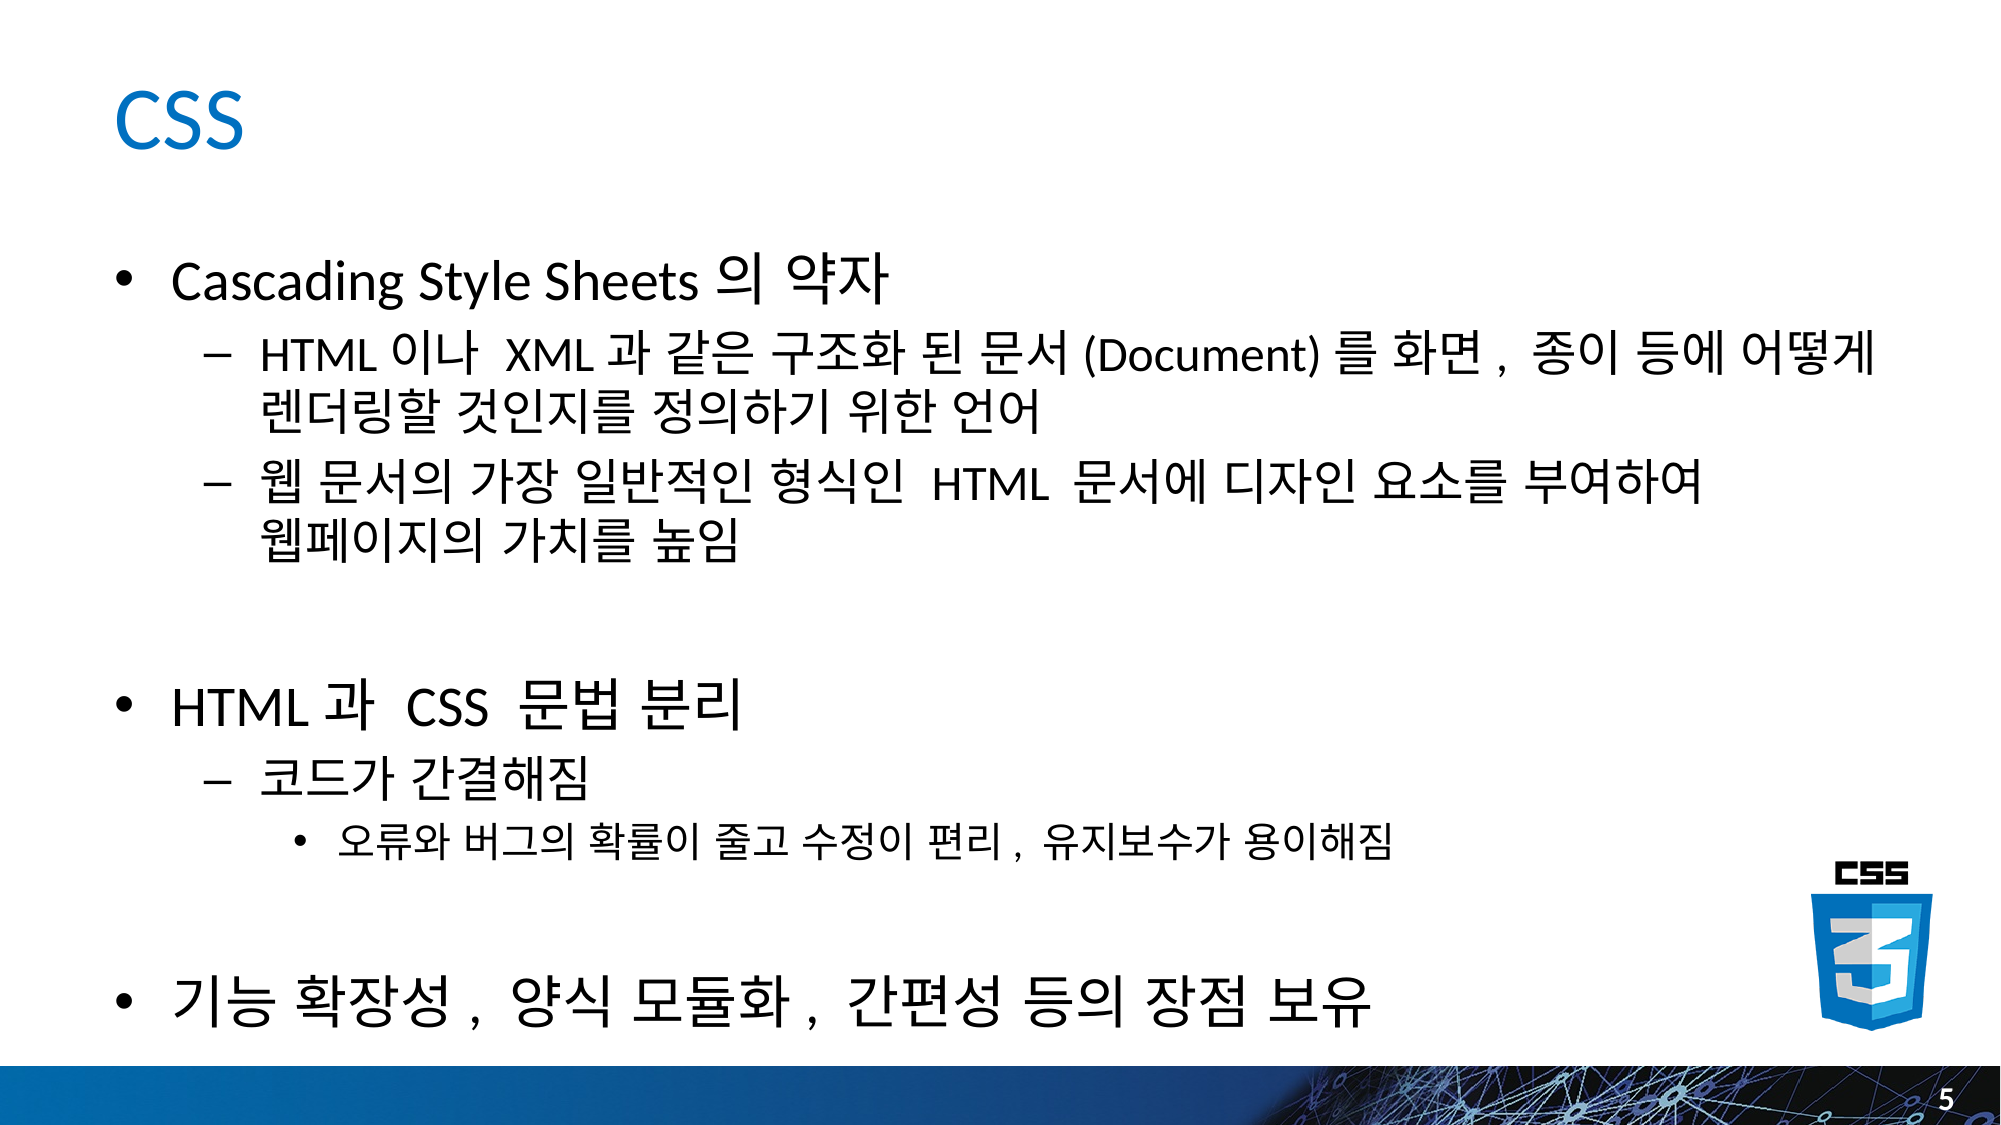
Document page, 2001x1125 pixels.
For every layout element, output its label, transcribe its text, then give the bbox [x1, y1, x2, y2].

picture [0, 1066, 2001, 1125]
slide_number 5 [1519, 1067, 1970, 1125]
picture [1786, 840, 1954, 1051]
list Cascading Style Sheets의 약자 HTML이나 XML과 같은 구조화 된 문서(Document)를 화면, 종이 등에 어떻게 렌더링할 것인지를 정의하기 위한 언어 웹 문서의 가장 일반적인 형식인 HTML 문서에 디자인 요소를 부여하여 웹페이지의 가치를 높임 HTML과 CSS 문법 분리 코드가 간결해짐 오류와 버그의 확률이 줄고 수정이 편리, 유지보수가 용이해짐 기능 확장성, 양식 모듈화, 간편성 등의 장점 보유 [99, 235, 1900, 1050]
title CSS [99, 45, 1745, 200]
